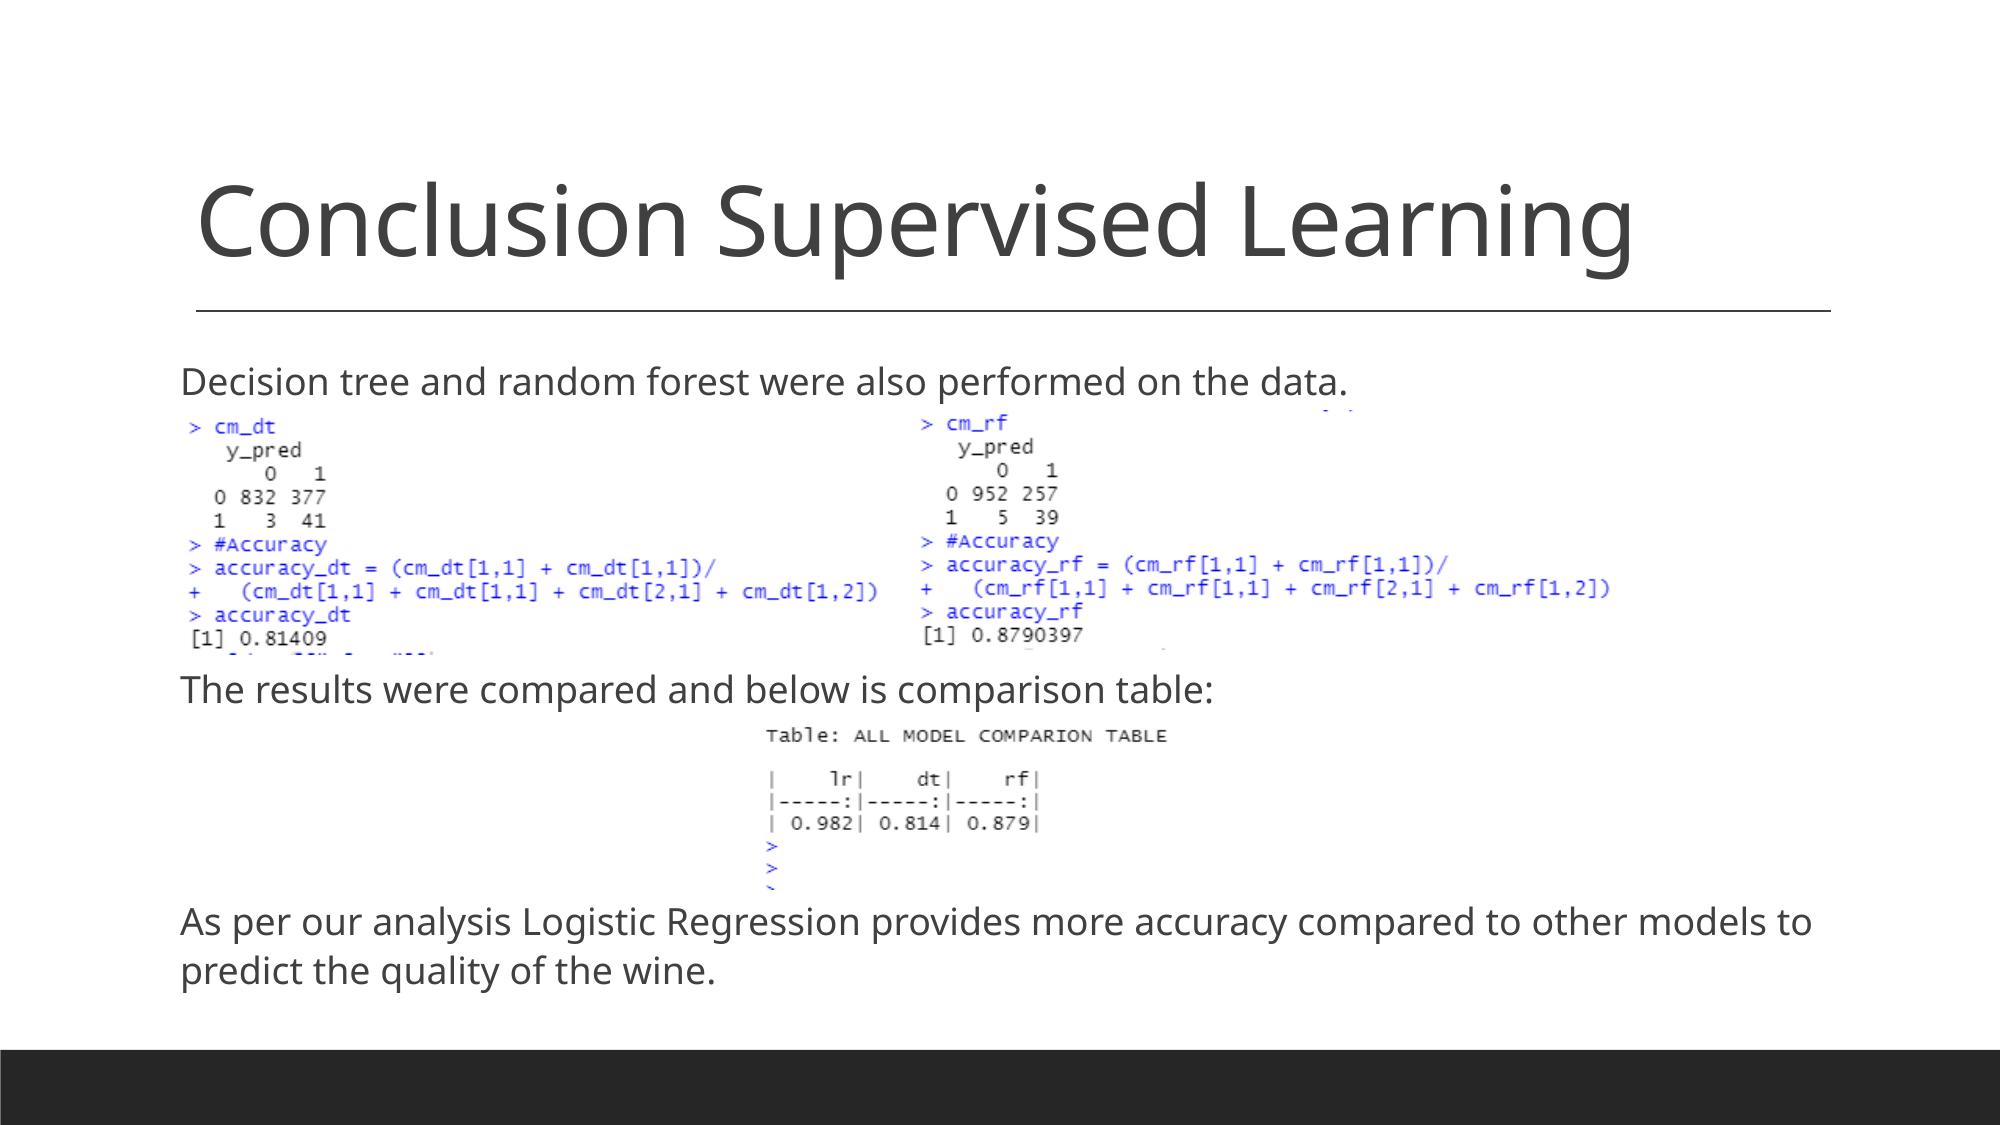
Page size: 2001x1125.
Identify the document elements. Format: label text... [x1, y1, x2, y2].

title Conclusion Supervised Learning [180, 47, 1830, 285]
picture [766, 723, 1269, 891]
list Decision tree and random forest were also performed on the data. The results were compared and below is comparison table: As per our analysis Logistic Regression provides more accuracy compared to other models to predict the quality of the wine. [180, 345, 1830, 1078]
picture [179, 409, 1681, 655]
